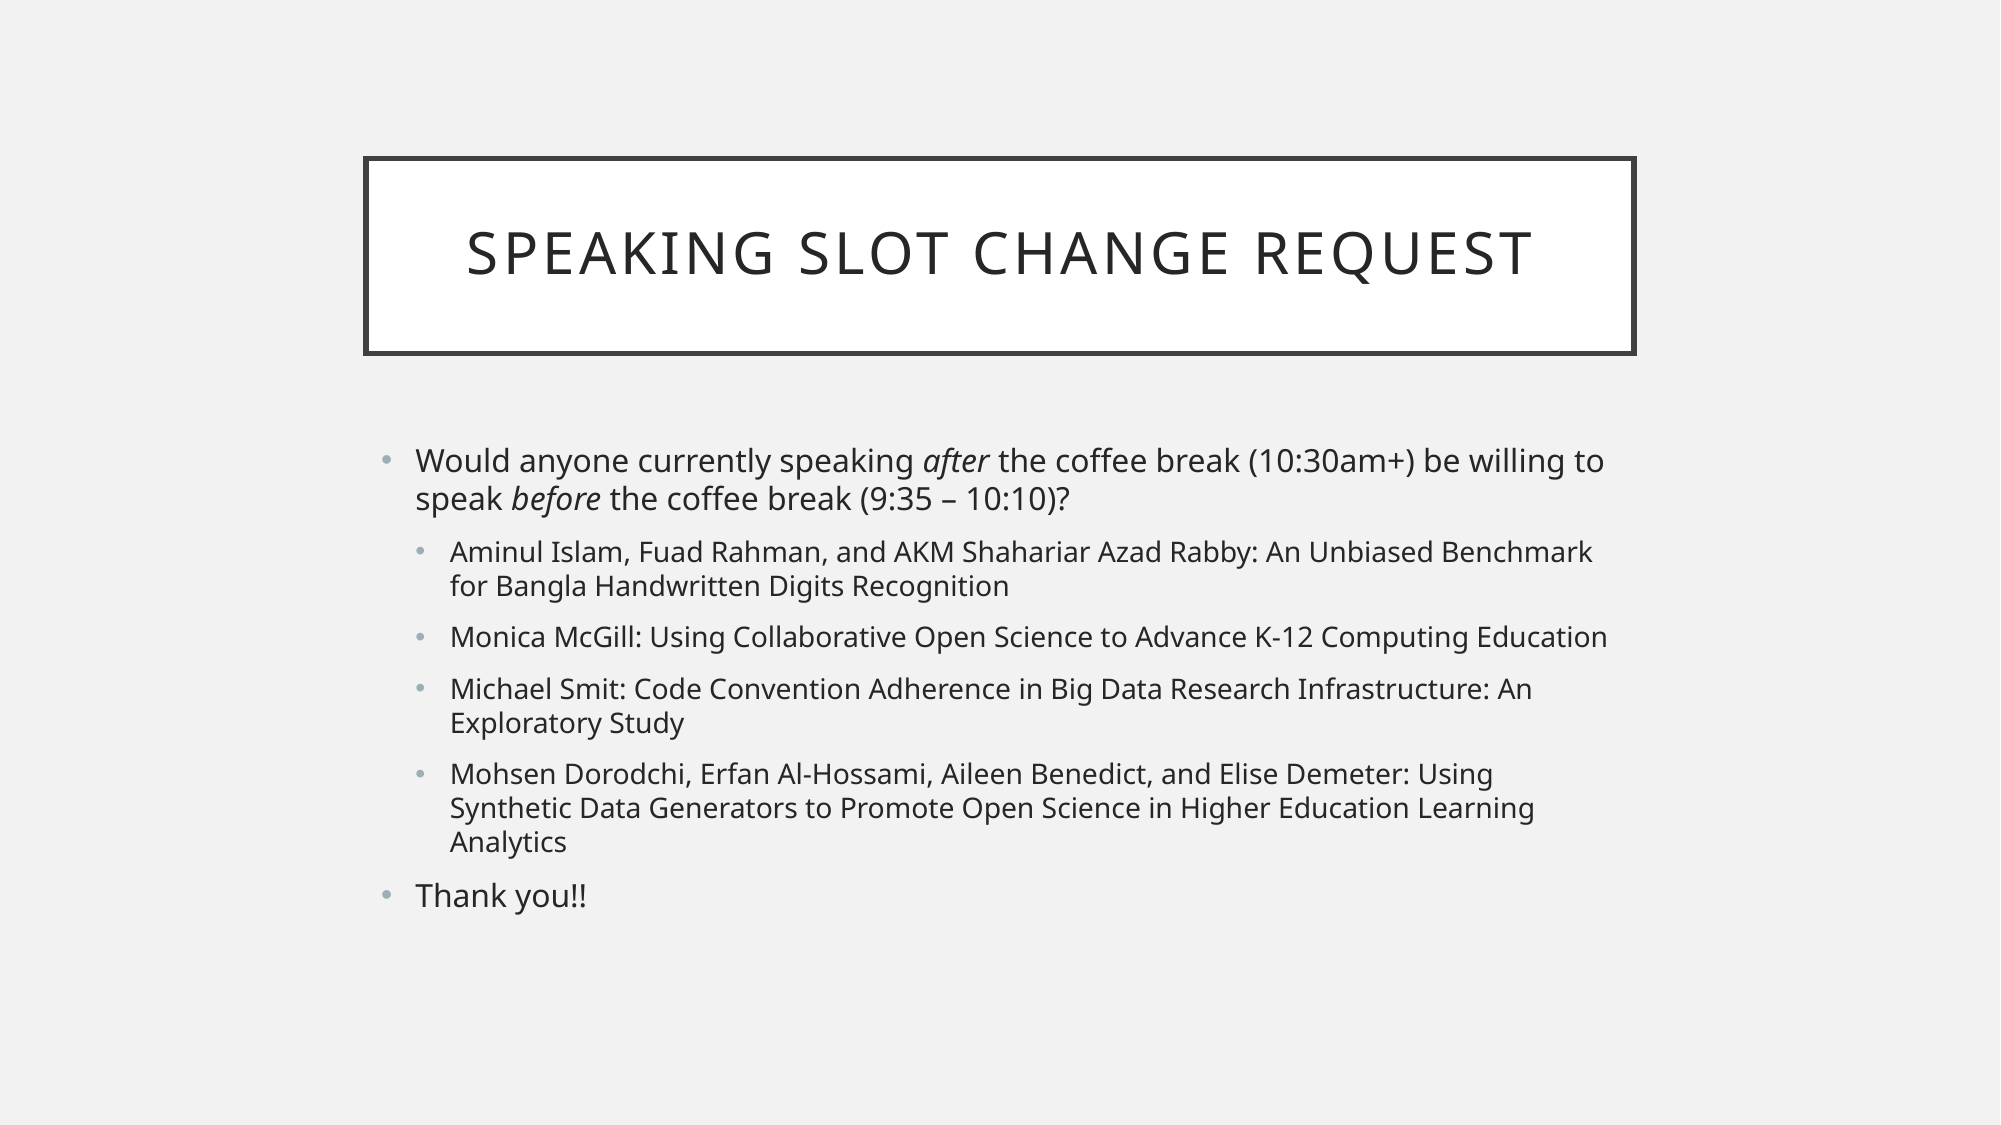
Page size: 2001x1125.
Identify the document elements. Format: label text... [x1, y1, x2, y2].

title Speaking Slot Change Request [363, 156, 1637, 356]
list Would anyone currently speaking after the coffee break (10:30am+) be willing to speak before the coffee break (9:35 – 10:10)? Aminul Islam, Fuad Rahman, and AKM Shahariar Azad Rabby: An Unbiased Benchmark for Bangla Handwritten Digits Recognition Monica McGill: Using Collaborative Open Science to Advance K-12 Computing Education Michael Smit: Code Convention Adherence in Big Data Research Infrastructure: An Exploratory Study Mohsen Dorodchi, Erfan Al-Hossami, Aileen Benedict, and Elise Demeter: Using Synthetic Data Generators to Promote Open Science in Higher Education Learning Analytics Thank you!! [366, 432, 1634, 942]
